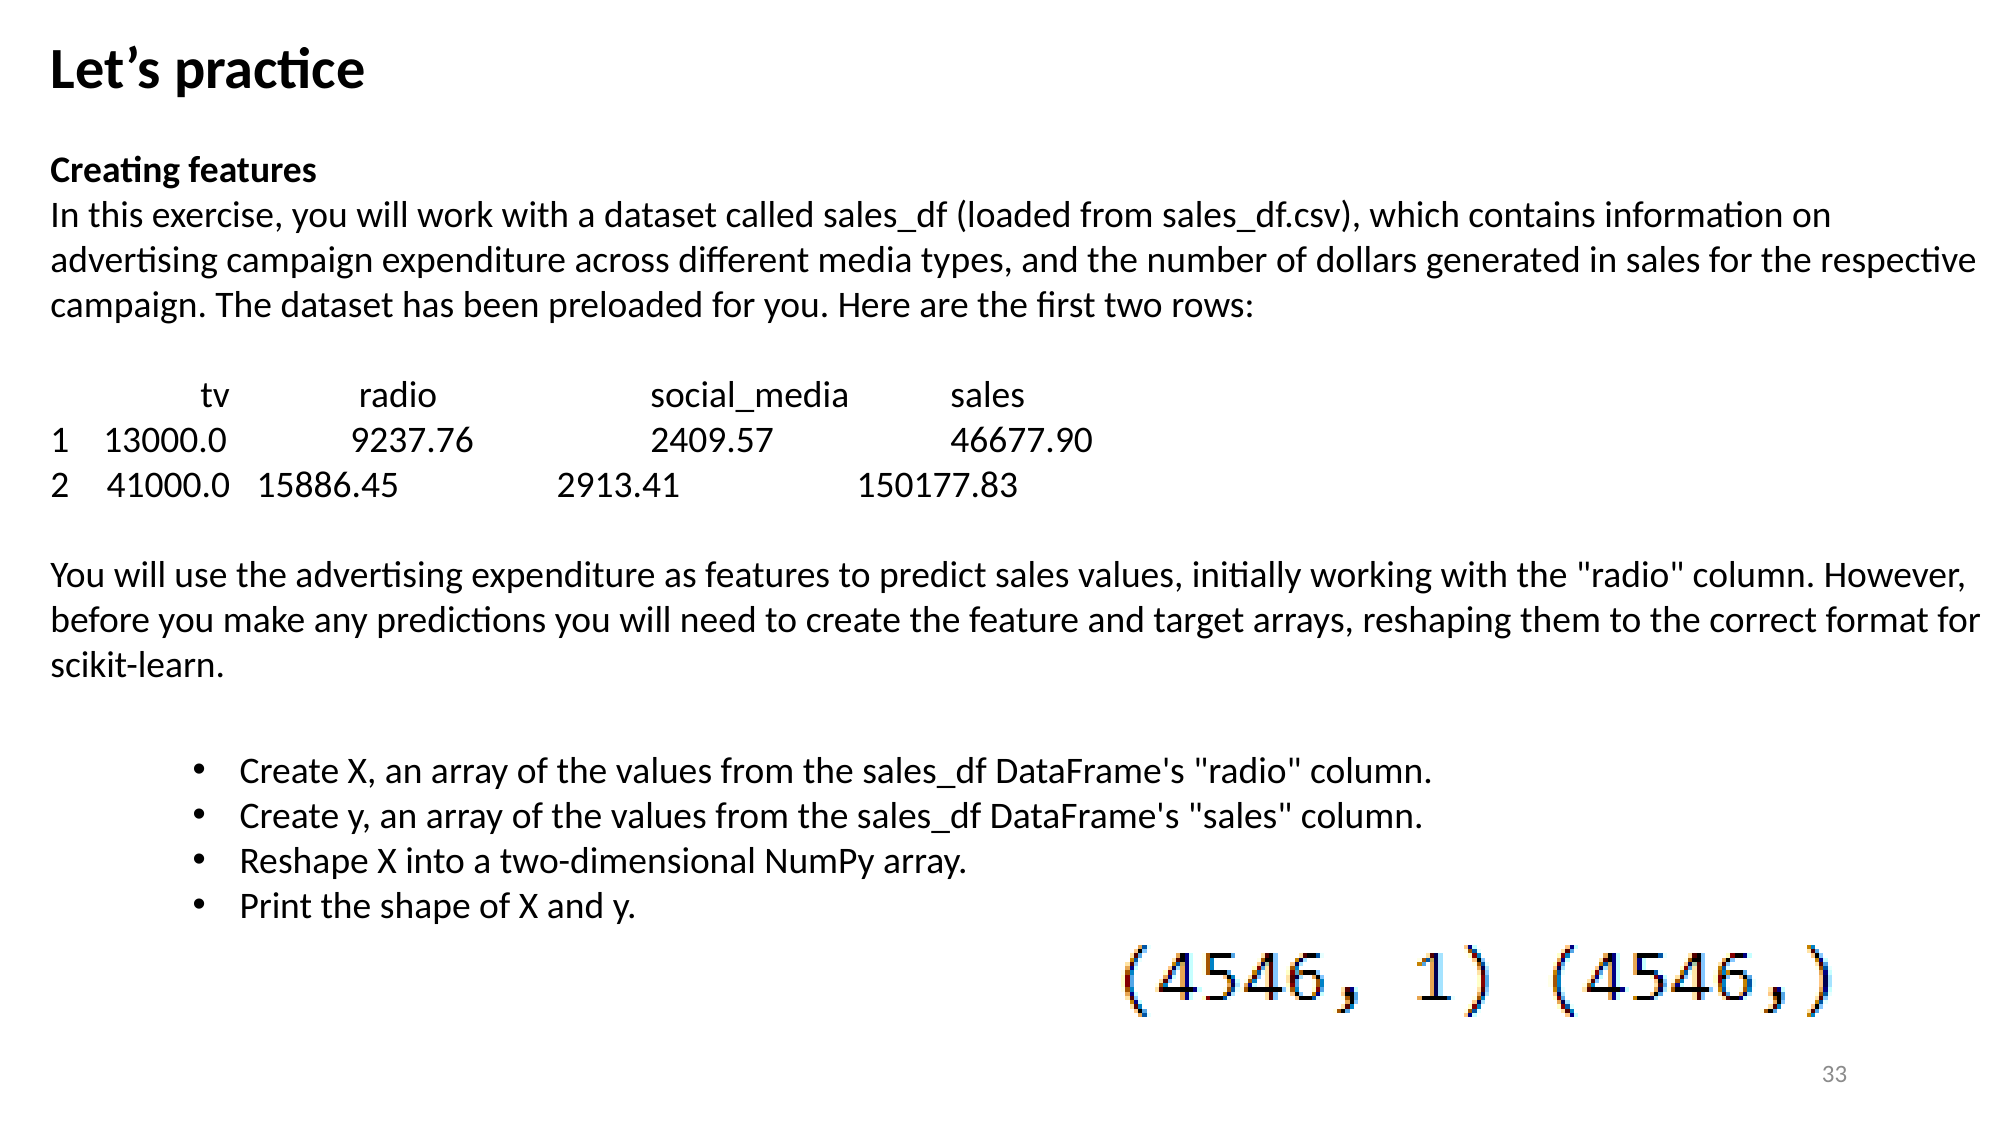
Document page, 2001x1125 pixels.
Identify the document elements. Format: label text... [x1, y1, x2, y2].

picture [1092, 907, 1934, 1039]
text_box Let’s practice Creating features In this exercise, you will work with a dataset called sales_df (loaded from sales_df.csv), which contains information on advertising campaign expenditure across different media types, and the number of dollars generated in sales for the respective campaign. The dataset has been preloaded for you. Here are the first two rows: tv radio social_media sales 1 13000.0 9237.76 2409.57 46677.90 41000.0 15886.45 2913.41 150177.83 You will use the advertising expenditure as features to predict sales values, initially working with the "radio" column. However, before you make any predictions you will need to create the feature and target arrays, reshaping them to the correct format for scikit-learn. [35, 22, 2000, 693]
text_box Create X, an array of the values from the sales_df DataFrame's "radio" column. Create y, an array of the values from the sales_df DataFrame's "sales" column. Reshape X into a two-dimensional NumPy array. Print the shape of X and y. [177, 738, 1574, 933]
slide_number 33 [1412, 1042, 1863, 1103]
